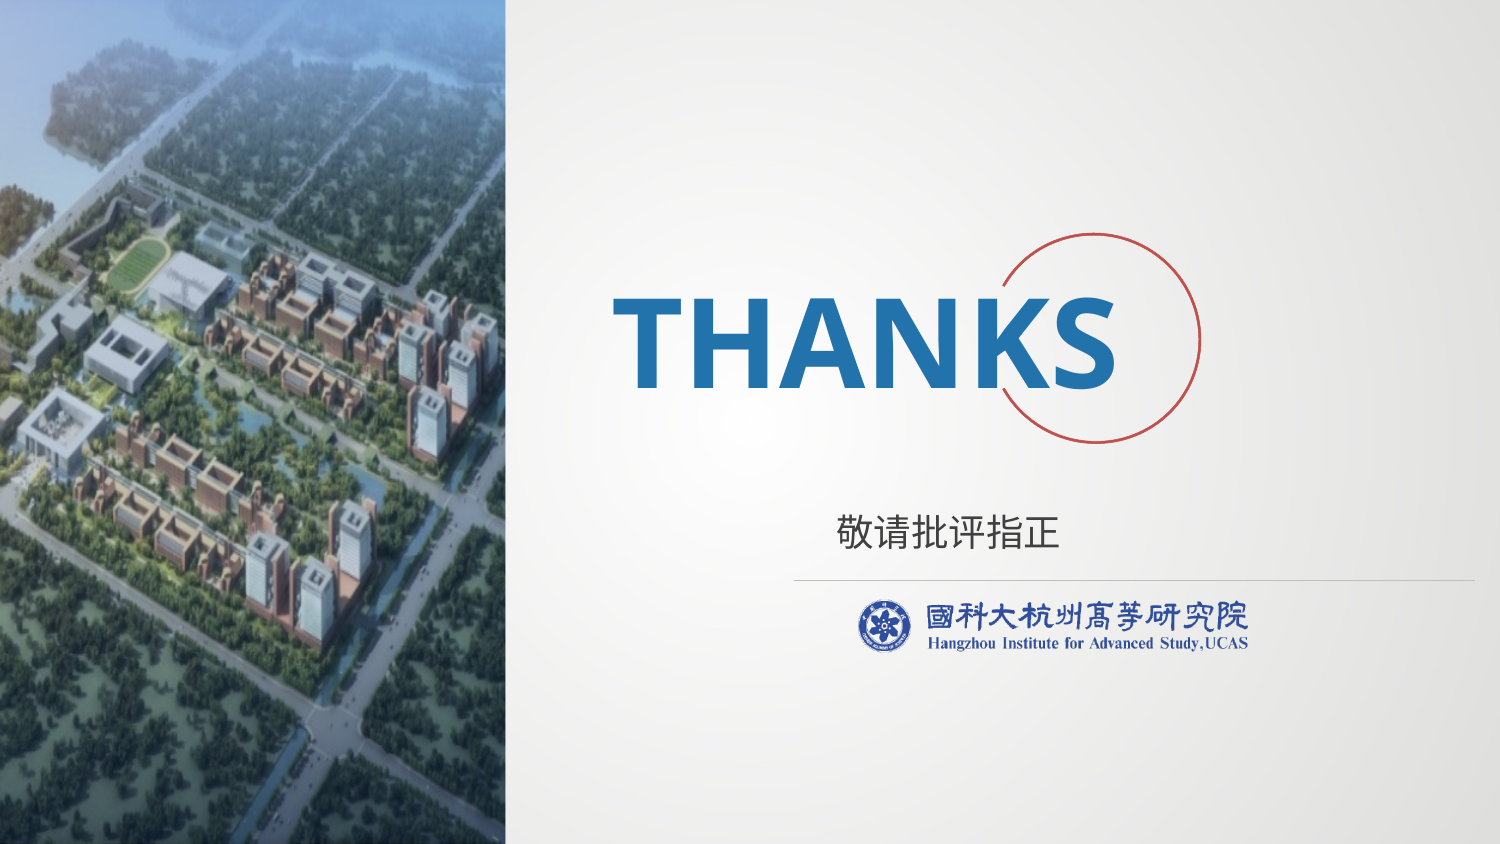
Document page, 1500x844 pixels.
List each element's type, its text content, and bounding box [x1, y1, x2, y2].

picture [0, 0, 506, 844]
text_box THANKS [596, 255, 1185, 421]
text_box 敬请批评指正 [821, 501, 1447, 562]
text_box [1000, 230, 1204, 446]
picture [507, 0, 1500, 844]
